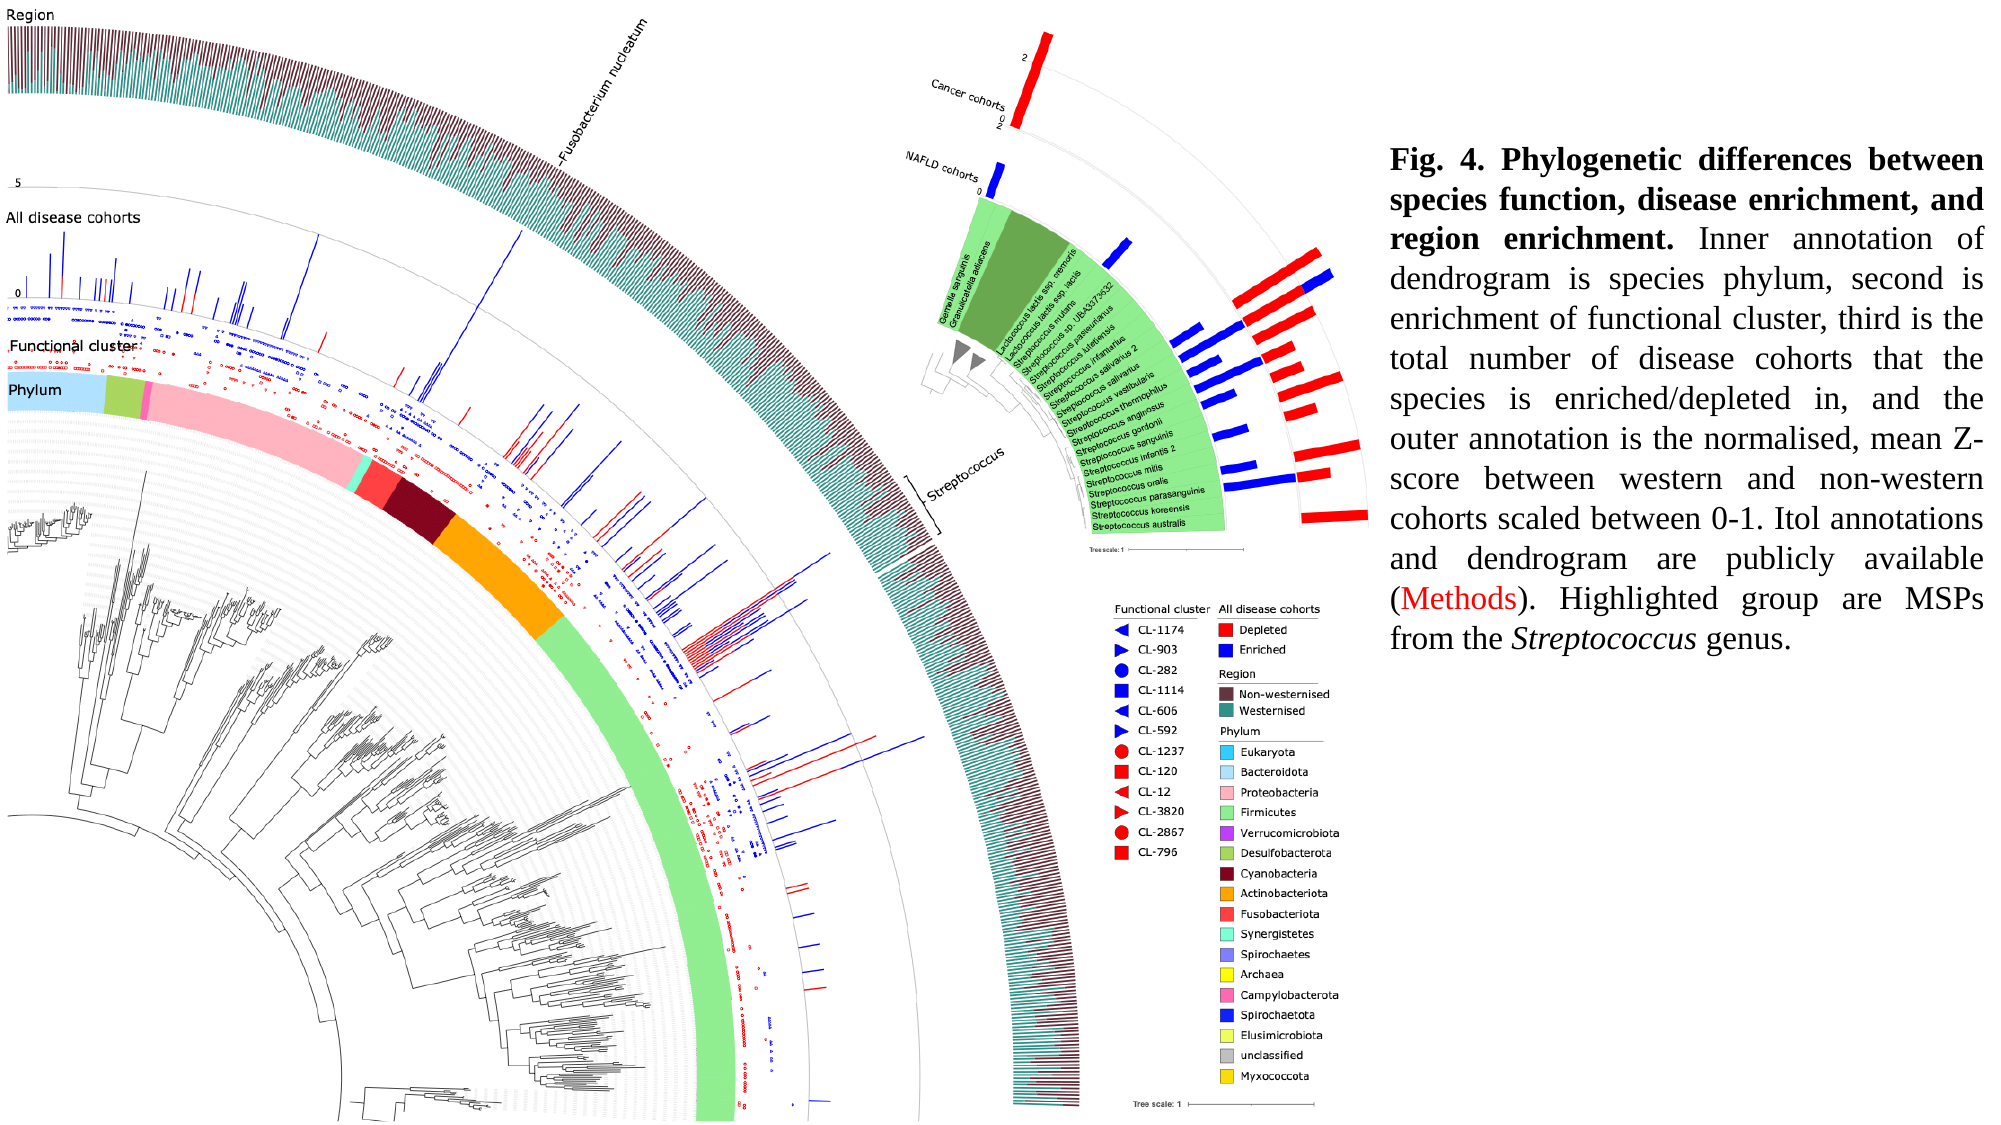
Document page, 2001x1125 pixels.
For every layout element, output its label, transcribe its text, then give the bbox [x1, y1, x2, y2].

text_box Fig. 4. Phylogenetic differences between species function, disease enrichment, and region enrichment. Inner annotation of dendrogram is species phylum, second is enrichment of functional cluster, third is the total number of disease cohorts that the species is enriched/depleted in, and the outer annotation is the normalised, mean Z-score between western and non-western cohorts scaled between 0-1. Itol annotations and dendrogram are publicly available (Methods). Highlighted group are MSPs from the Streptococcus genus. [1375, 129, 2000, 664]
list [0, 0, 1375, 1125]
